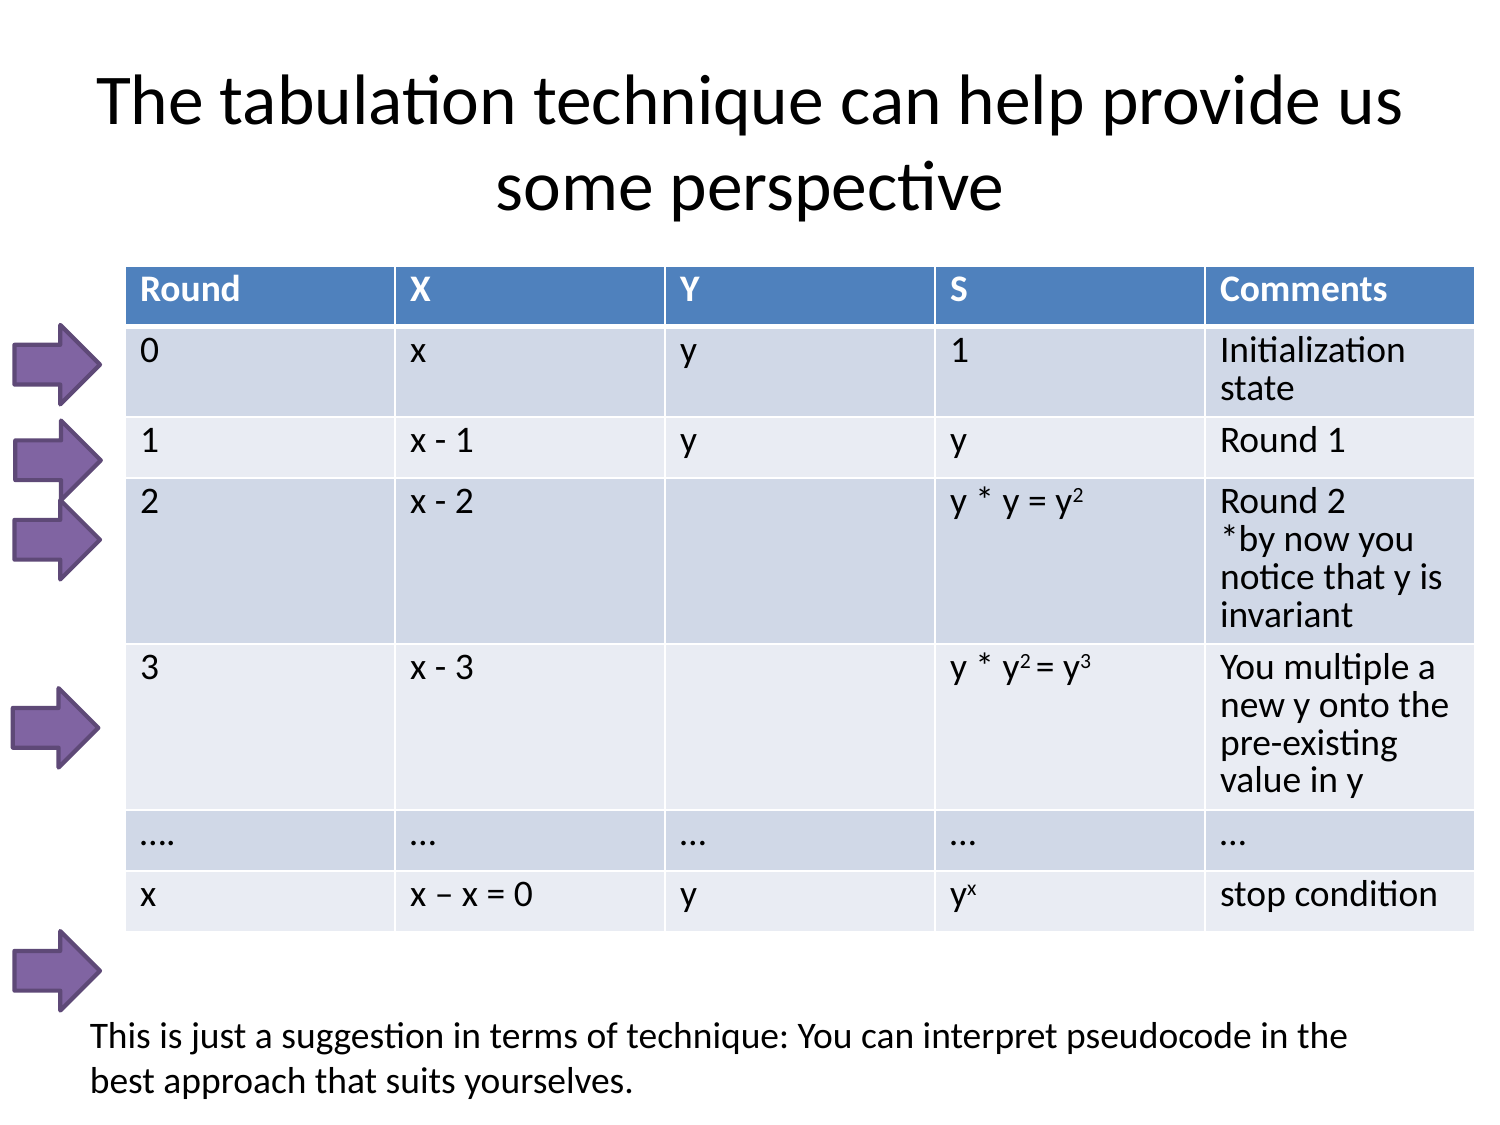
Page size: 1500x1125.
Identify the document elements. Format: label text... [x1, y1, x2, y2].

table_cell Initialization state [1206, 329, 1474, 416]
table_cell 1 [936, 329, 1204, 416]
table_cell x - 3 [396, 645, 664, 809]
text_box [12, 929, 103, 1013]
table_cell 1 [126, 418, 394, 477]
text_box [12, 322, 103, 407]
table_cell … [396, 811, 664, 870]
table_cell … [666, 811, 934, 870]
table_header Y [666, 267, 934, 324]
text_box This is just a suggestion in terms of technique: You can interpret pseudocode in the best approach that suits yourselves. [74, 1004, 1425, 1109]
table_cell You multiple a new y onto the pre-existing value in y [1206, 645, 1474, 809]
table_cell y * y2 = y3 [936, 645, 1204, 809]
text_box [10, 686, 101, 770]
table_header Comments [1206, 267, 1474, 324]
table_cell y [666, 872, 934, 931]
table_cell Round 2 *by now you notice that y is invariant [1206, 479, 1474, 643]
table_cell x - 1 [396, 418, 664, 477]
table_cell … [936, 811, 1204, 870]
table_cell [666, 645, 934, 809]
table_header S [936, 267, 1204, 324]
table_cell 3 [126, 645, 394, 809]
table_cell x [126, 872, 394, 931]
table_cell yx [936, 872, 1204, 931]
table_cell …. [126, 811, 394, 870]
table_header X [396, 267, 664, 324]
table_header Round [126, 267, 394, 324]
table_cell 2 [126, 479, 394, 643]
table_cell y [666, 329, 934, 416]
table_cell y * y = y2 [936, 479, 1204, 643]
table_cell Round 1 [1206, 418, 1474, 477]
title The tabulation technique can help provide us some perspective [75, 45, 1425, 233]
table_cell x – x = 0 [396, 872, 664, 931]
table_cell x - 2 [396, 479, 664, 643]
table_cell [666, 479, 934, 643]
text_box [12, 498, 103, 582]
table_cell y [666, 418, 934, 477]
table_cell stop condition [1206, 872, 1474, 931]
table_cell y [936, 418, 1204, 477]
text_box [13, 418, 103, 500]
table_cell … [1206, 811, 1474, 870]
table_cell x [396, 329, 664, 416]
table_cell 0 [126, 329, 394, 416]
